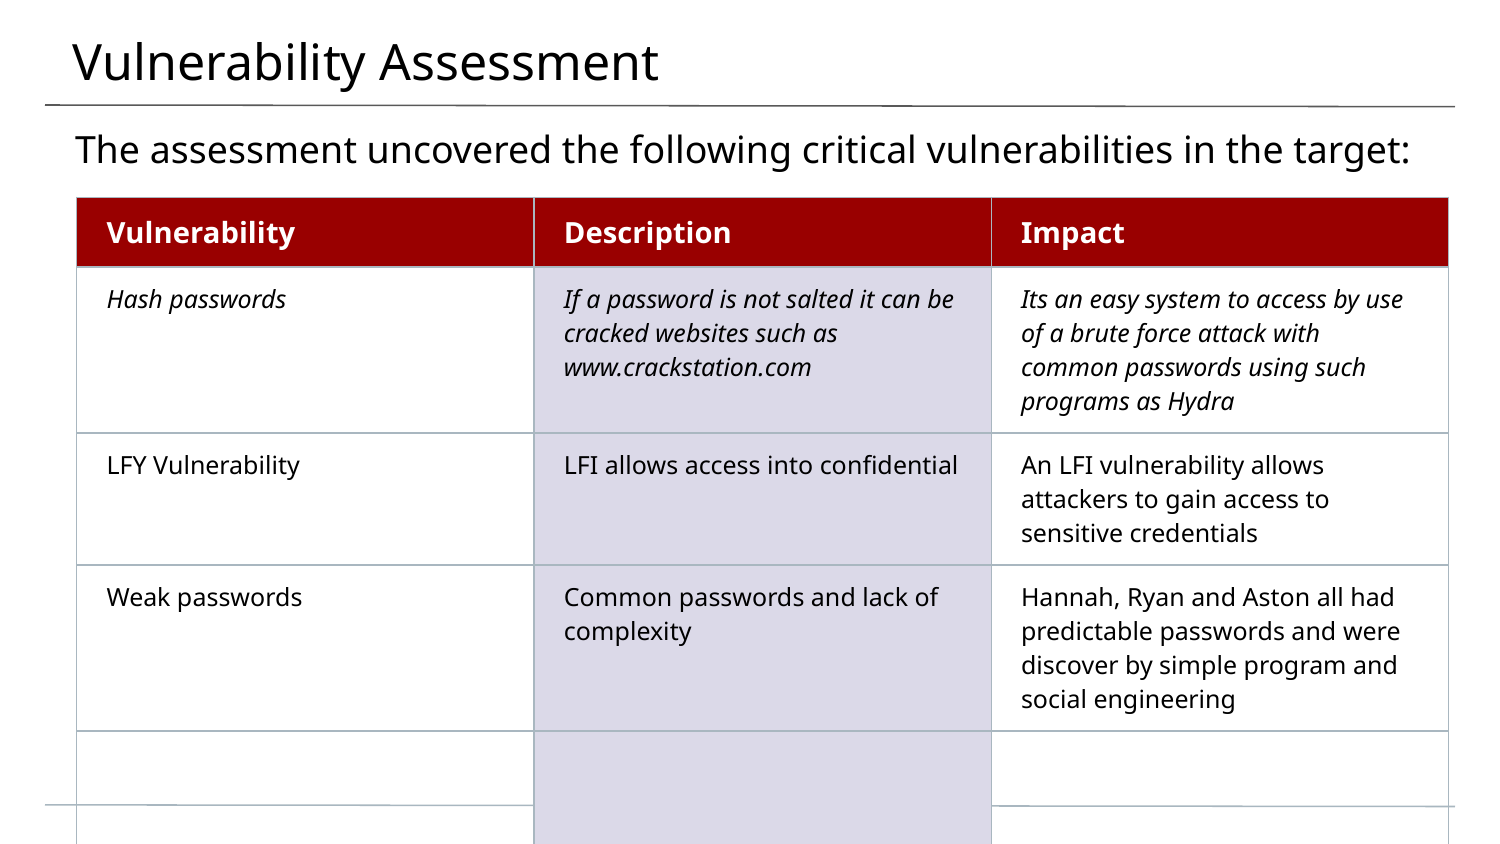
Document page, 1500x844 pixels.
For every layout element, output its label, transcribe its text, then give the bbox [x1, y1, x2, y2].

table_header Description [535, 198, 991, 266]
table_cell Weak passwords [77, 566, 533, 730]
table_cell Hannah, Ryan and Aston all had predictable passwords and were discover by simple program and social engineering [992, 566, 1448, 730]
table_cell An LFI vulnerability allows attackers to gain access to sensitive credentials [992, 434, 1448, 564]
title Vulnerability Assessment [0, 0, 1500, 88]
subtitle The assessment uncovered the following critical vulnerabilities in the target: [0, 110, 1500, 171]
table_cell LFI allows access into confidential [535, 434, 991, 564]
table_header Vulnerability [77, 198, 533, 266]
table_cell Its an easy system to access by use of a brute force attack with common passwords using such programs as Hydra [992, 268, 1448, 432]
table_header Impact [992, 198, 1448, 266]
table_cell Common passwords and lack of complexity [535, 566, 991, 730]
table_cell LFY Vulnerability [77, 434, 533, 564]
table_cell If a password is not salted it can be cracked websites such as www.crackstation.com [535, 268, 991, 432]
table_cell [992, 732, 1448, 844]
table_cell [77, 732, 533, 844]
table_cell Hash passwords [77, 268, 533, 432]
table_cell [535, 732, 991, 844]
